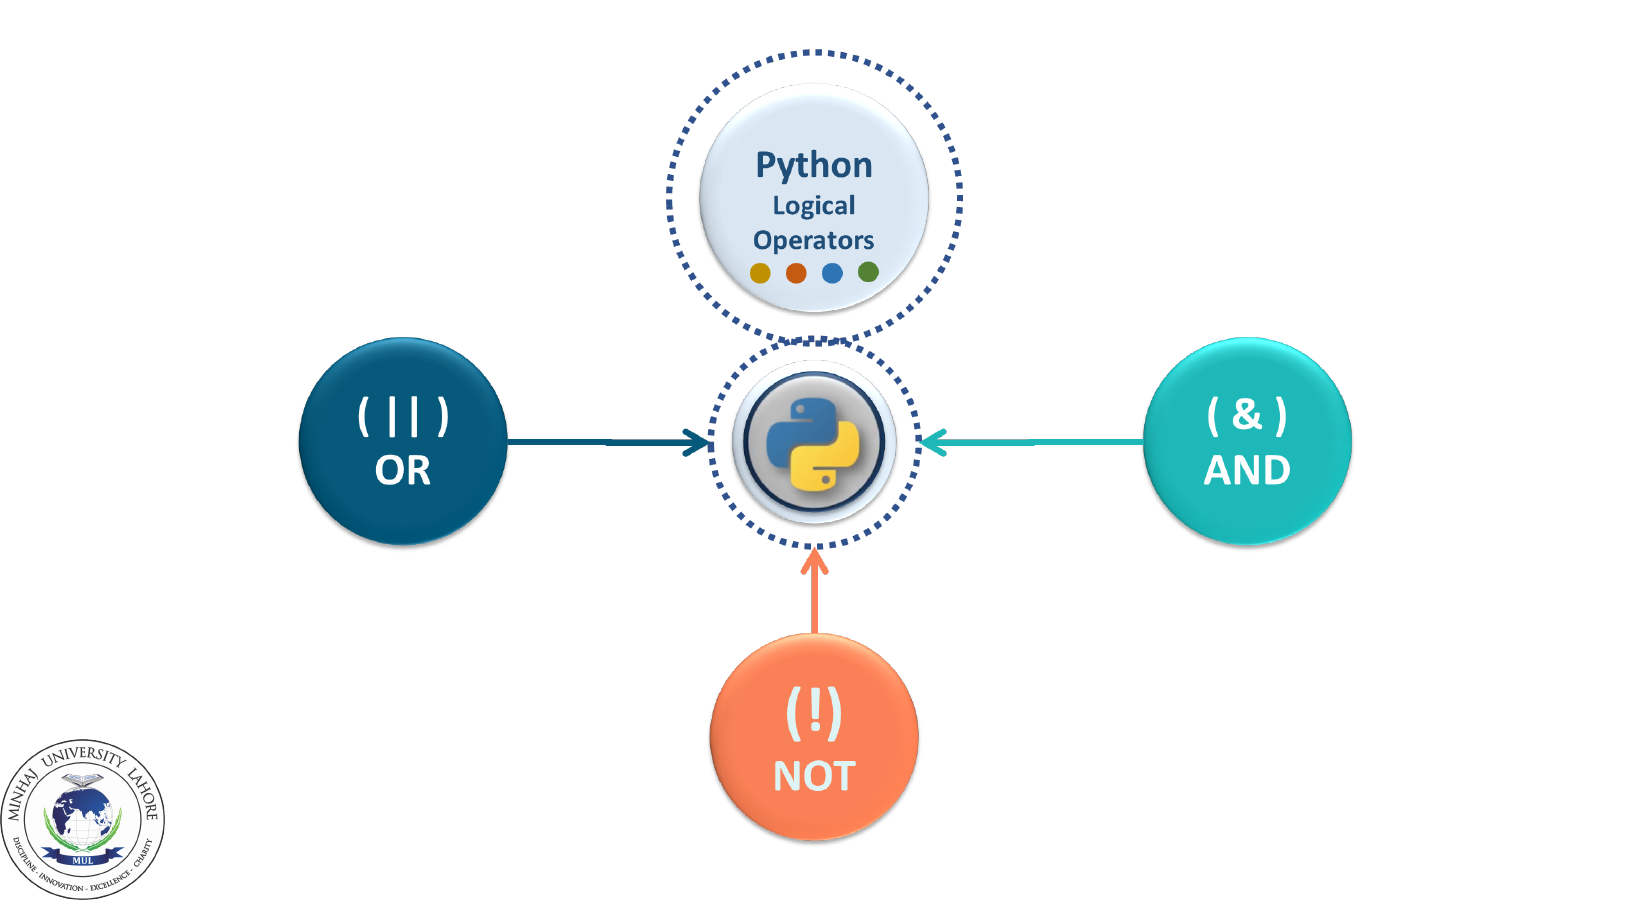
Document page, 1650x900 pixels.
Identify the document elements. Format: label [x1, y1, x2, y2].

picture [292, 49, 1358, 851]
picture [0, 739, 165, 900]
